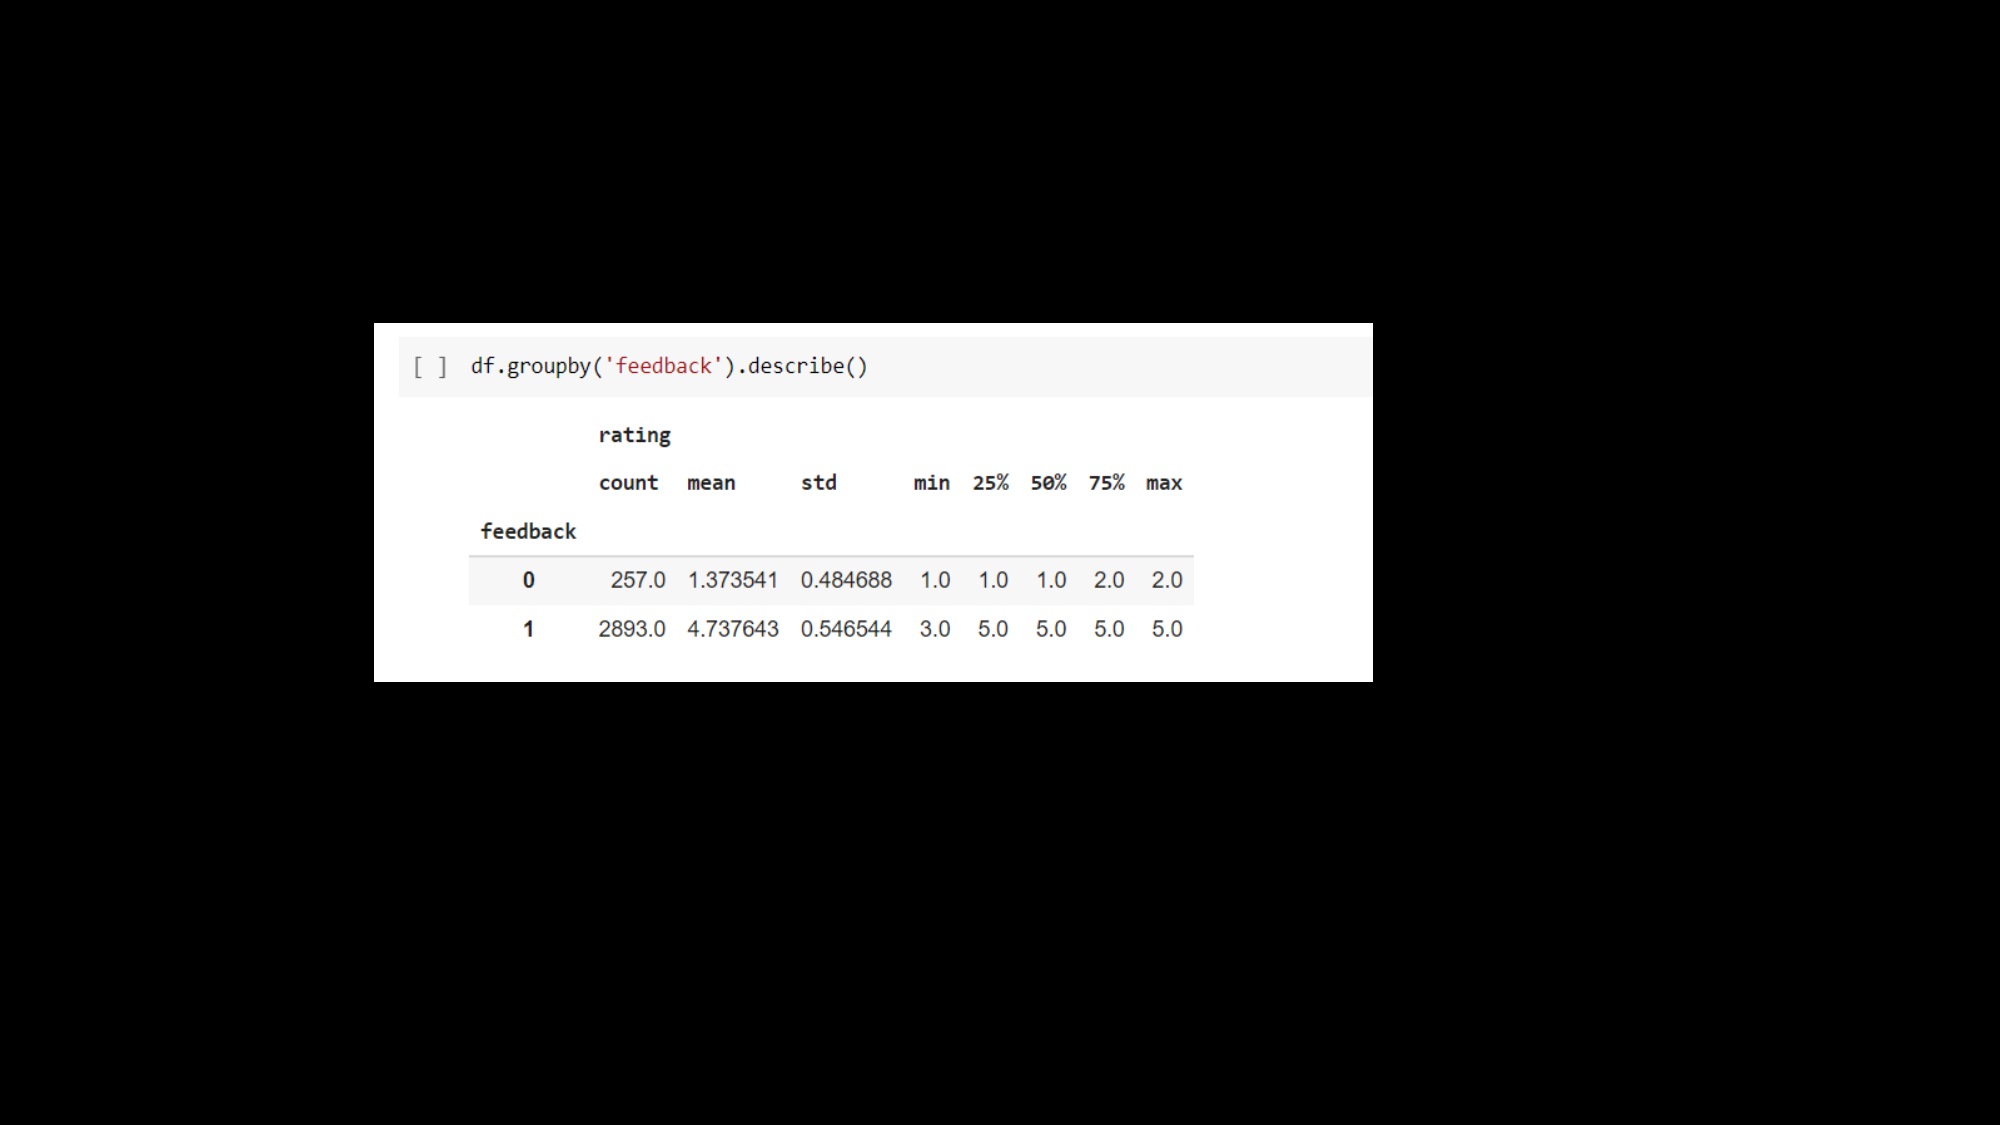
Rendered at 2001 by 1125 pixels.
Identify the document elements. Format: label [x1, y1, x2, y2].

picture [374, 323, 1373, 682]
